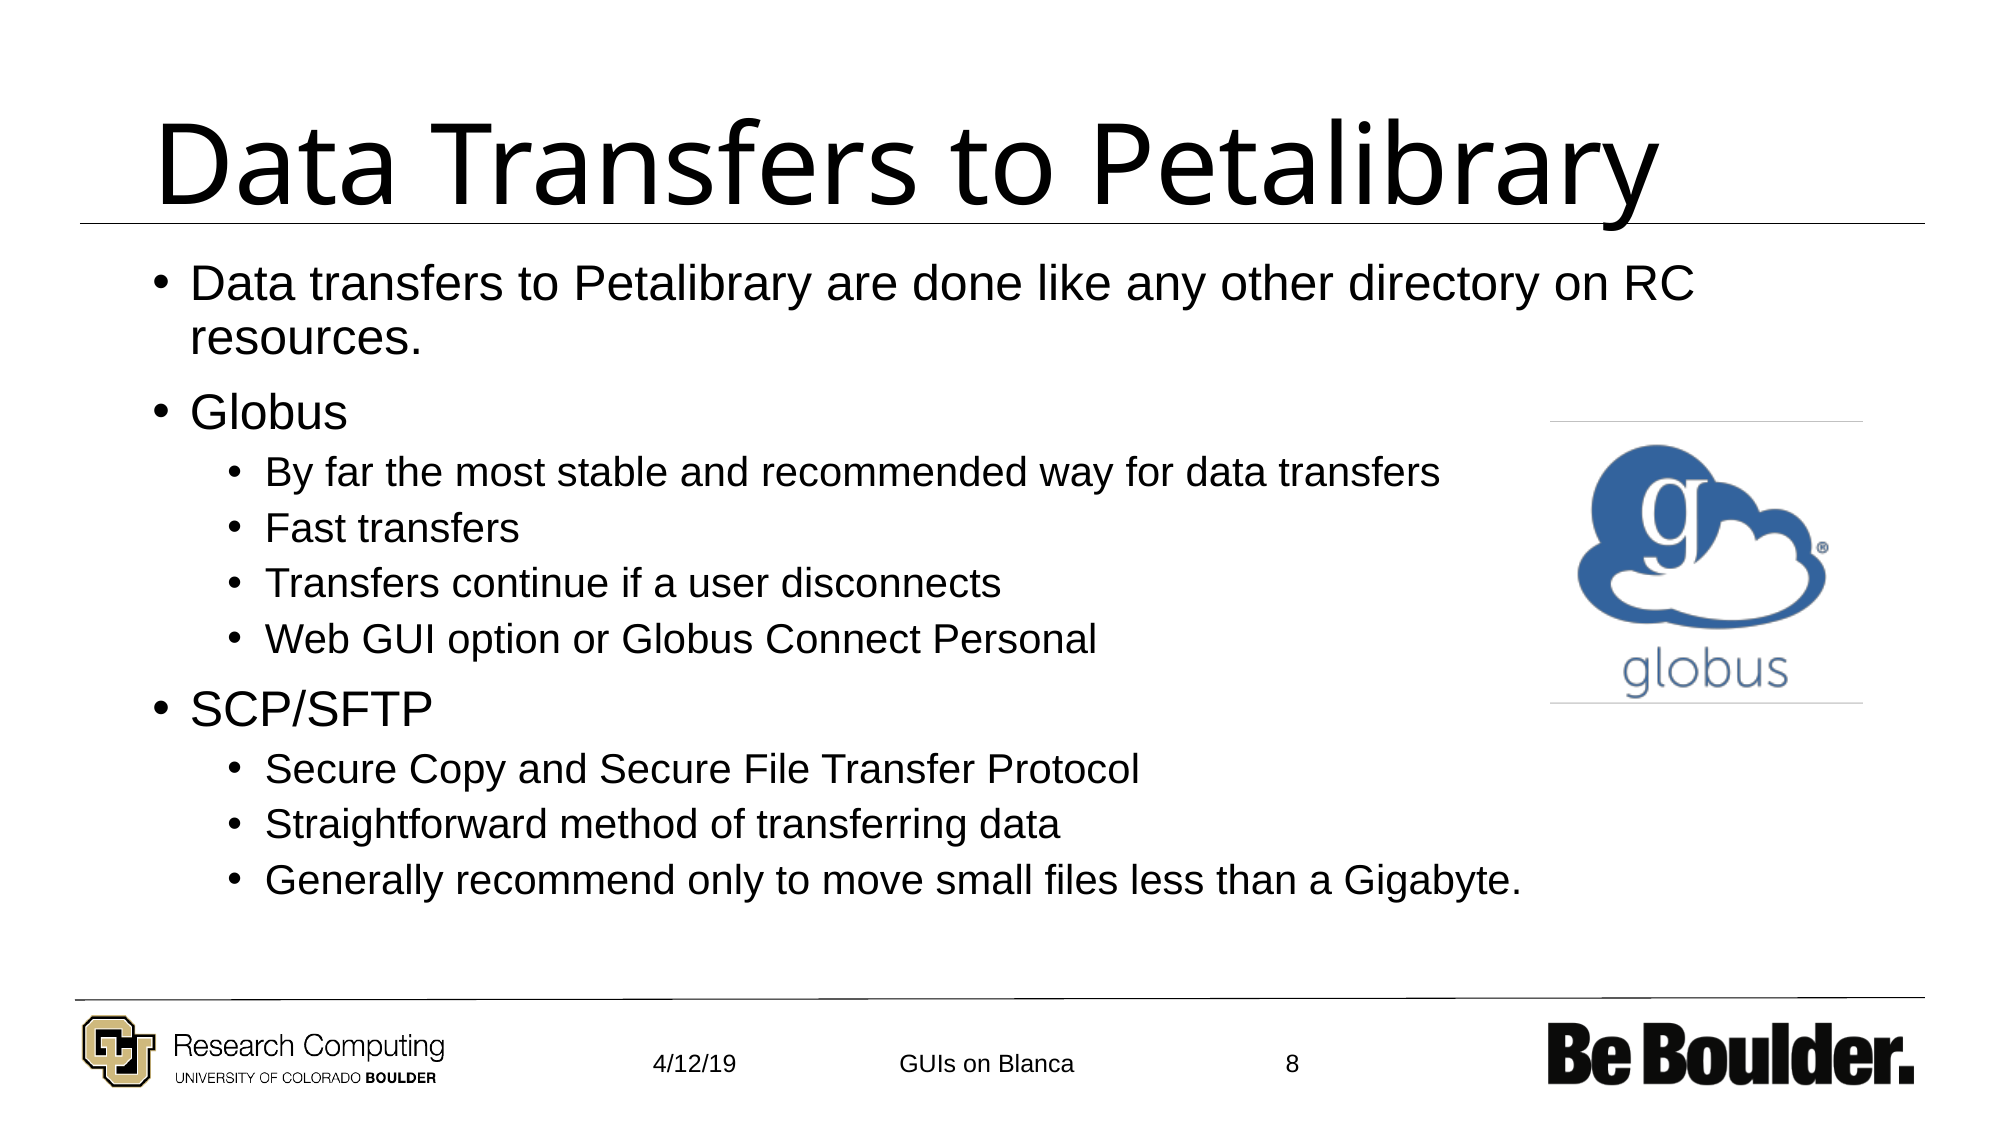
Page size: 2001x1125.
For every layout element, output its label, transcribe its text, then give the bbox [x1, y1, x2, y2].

picture [81, 1015, 444, 1088]
picture [1524, 1015, 1938, 1088]
title Data Transfers to Petalibrary [137, 59, 1863, 250]
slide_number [637, 1032, 772, 1093]
footer GUIs on Blanca [772, 1032, 1202, 1093]
picture [1549, 406, 1863, 719]
list Data transfers to Petalibrary are done like any other directory on RC resources. Globus By far the most stable and recommended way for data transfers Fast transfers Transfers continue if a user disconnects Web GUI option or Globus Connect Personal SCP/SFTP Secure Copy and Secure File Transfer Protocol Straightforward method of transferring data Generally recommend only to move small files less than a Gigabyte. [137, 250, 1863, 977]
slide_number 8 [1202, 1032, 1315, 1093]
